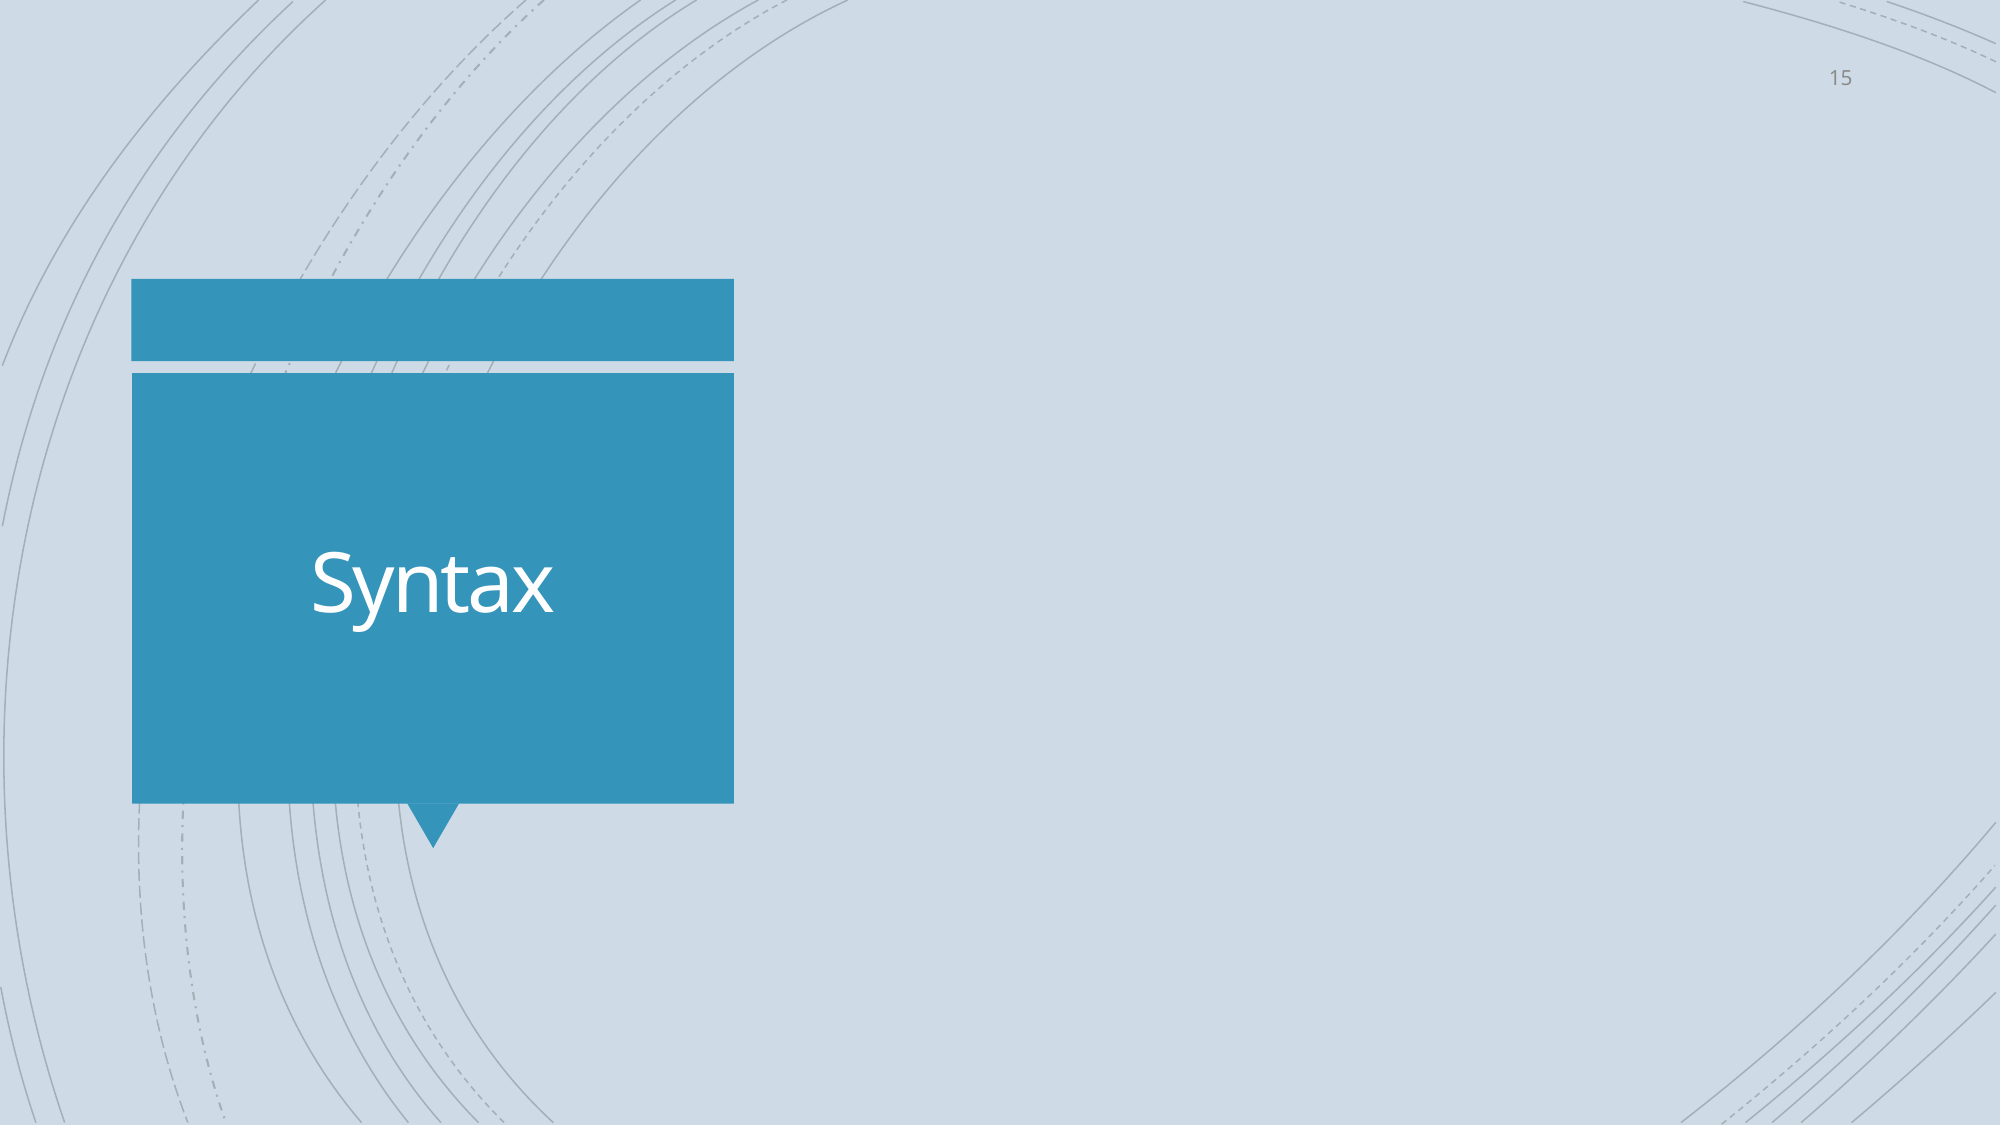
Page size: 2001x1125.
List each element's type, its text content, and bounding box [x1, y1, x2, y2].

title Syntax [145, 385, 721, 789]
slide_number 15 [1717, 52, 1868, 105]
